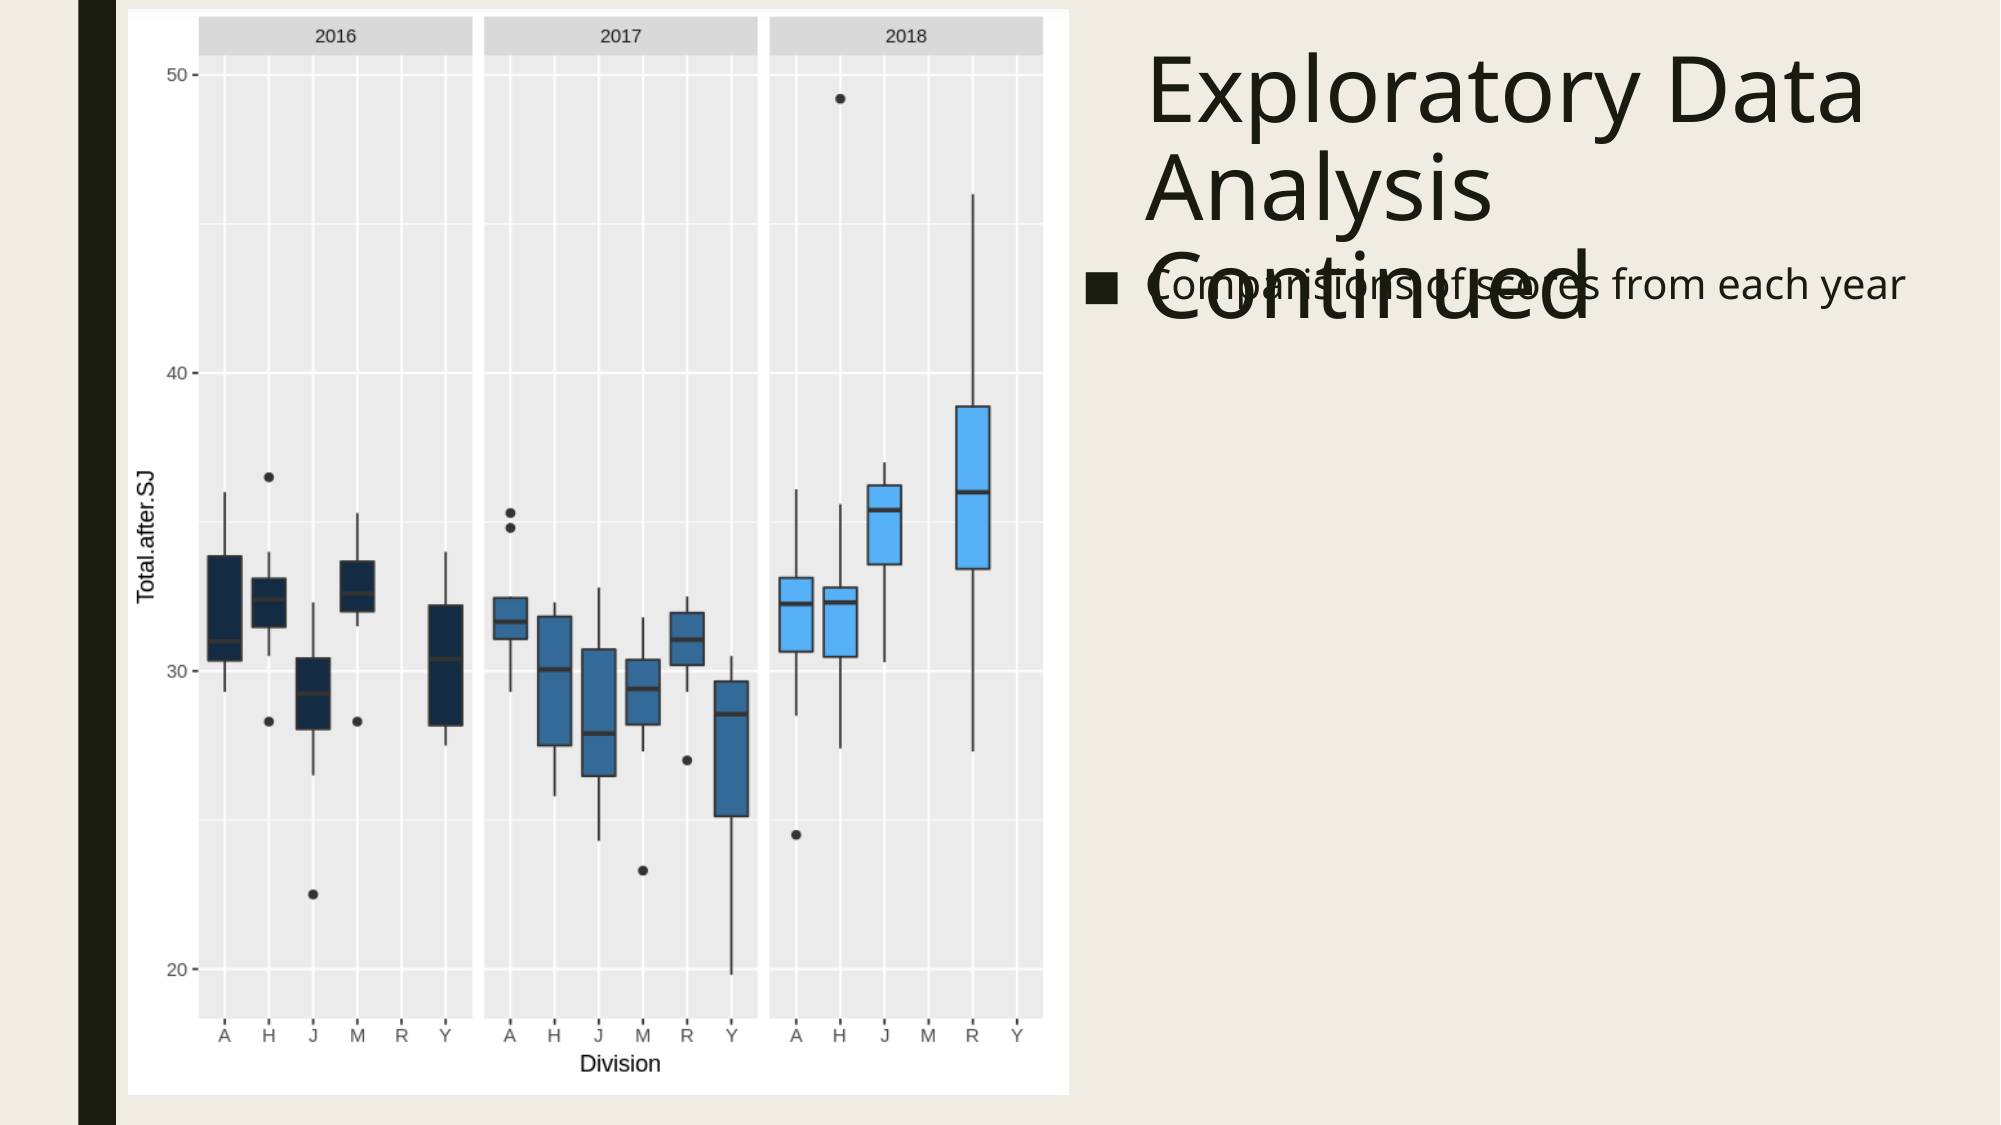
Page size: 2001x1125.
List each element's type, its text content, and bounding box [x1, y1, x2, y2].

list Comparisions of scores from each year [1069, 254, 1962, 920]
title Exploratory Data Analysis Continued [1130, 36, 1895, 254]
picture [128, 9, 1069, 1095]
